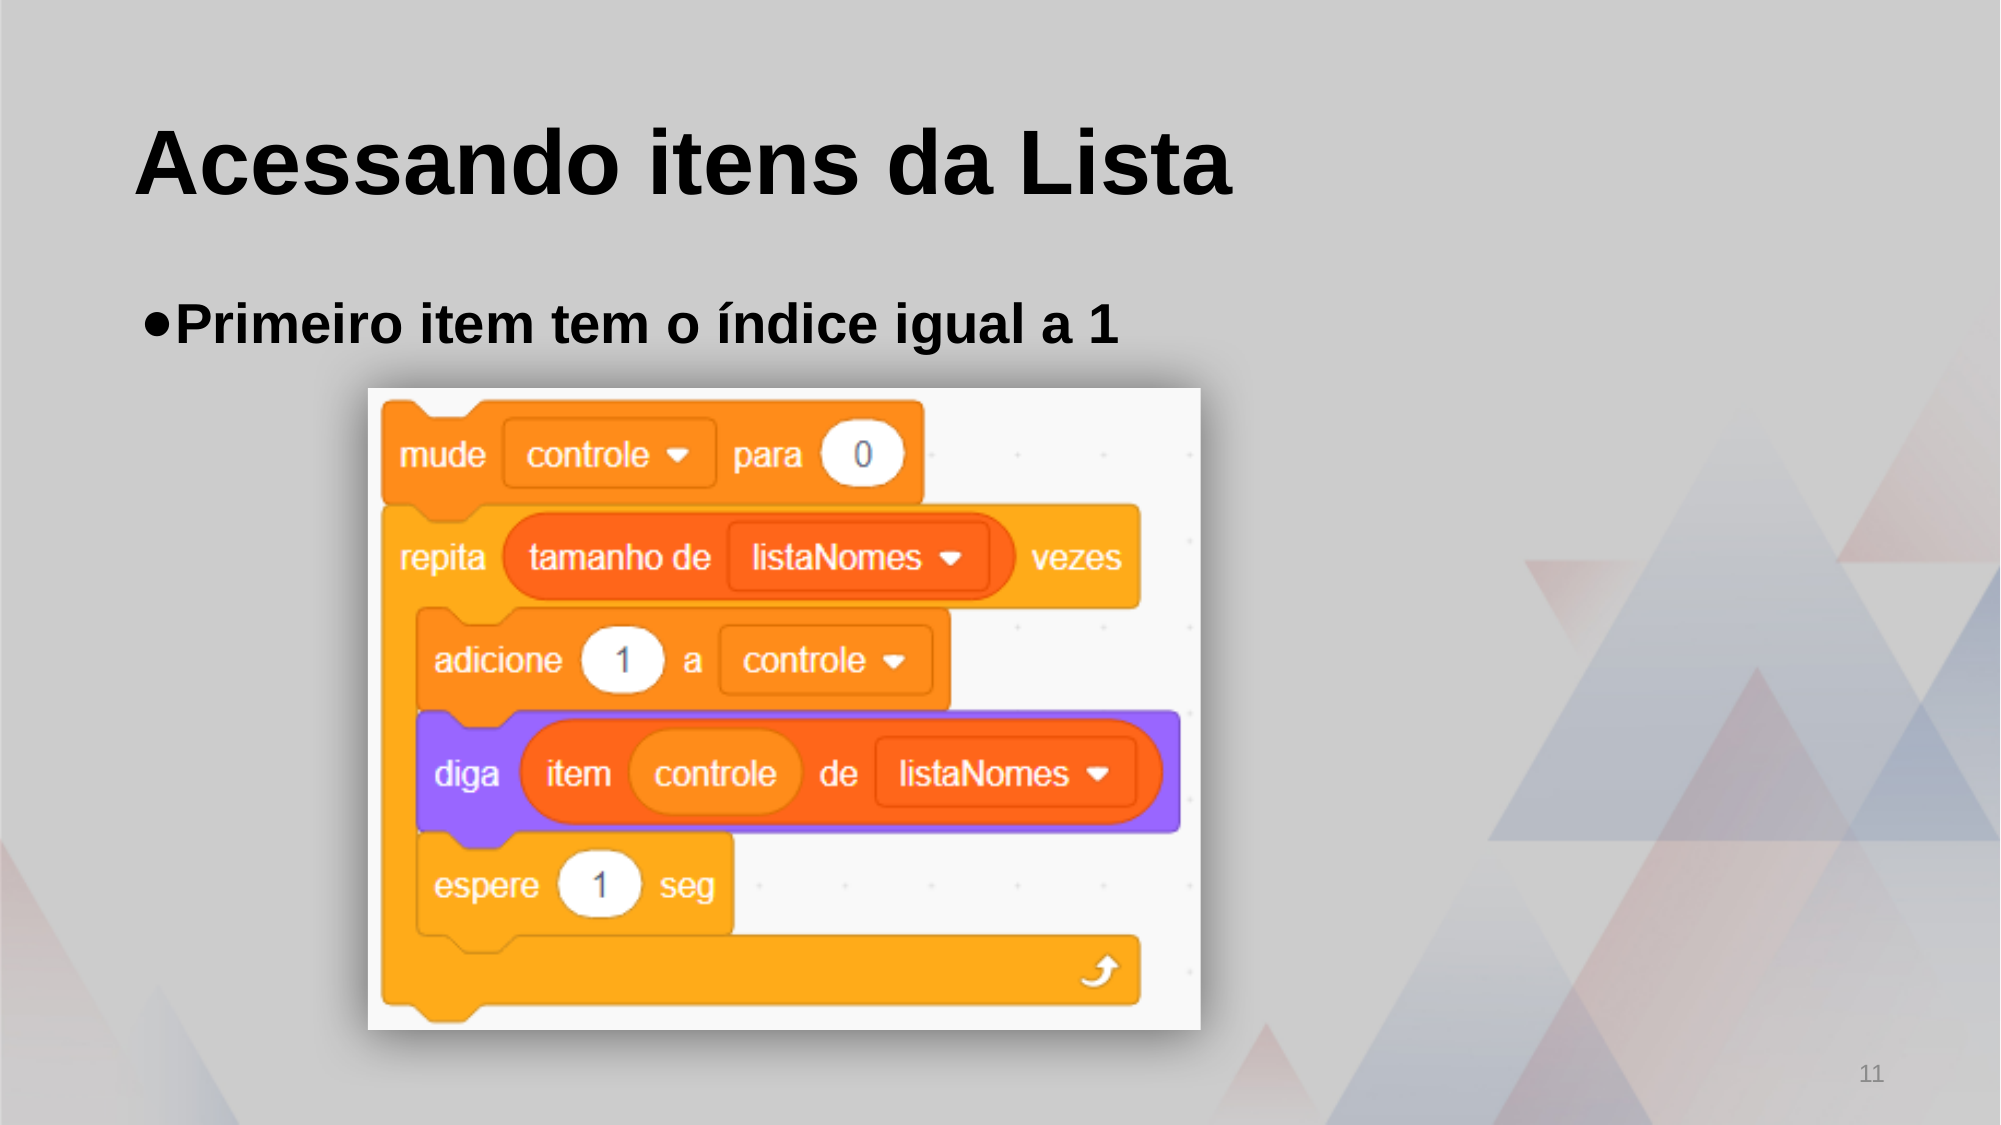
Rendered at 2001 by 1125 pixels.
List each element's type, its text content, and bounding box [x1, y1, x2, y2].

text_box Primeiro item tem o índice igual a 1 [125, 262, 1586, 755]
slide_number 11 [1433, 1042, 1900, 1103]
picture [0, 0, 2001, 1125]
title Acessando itens da Lista [115, 87, 1915, 229]
